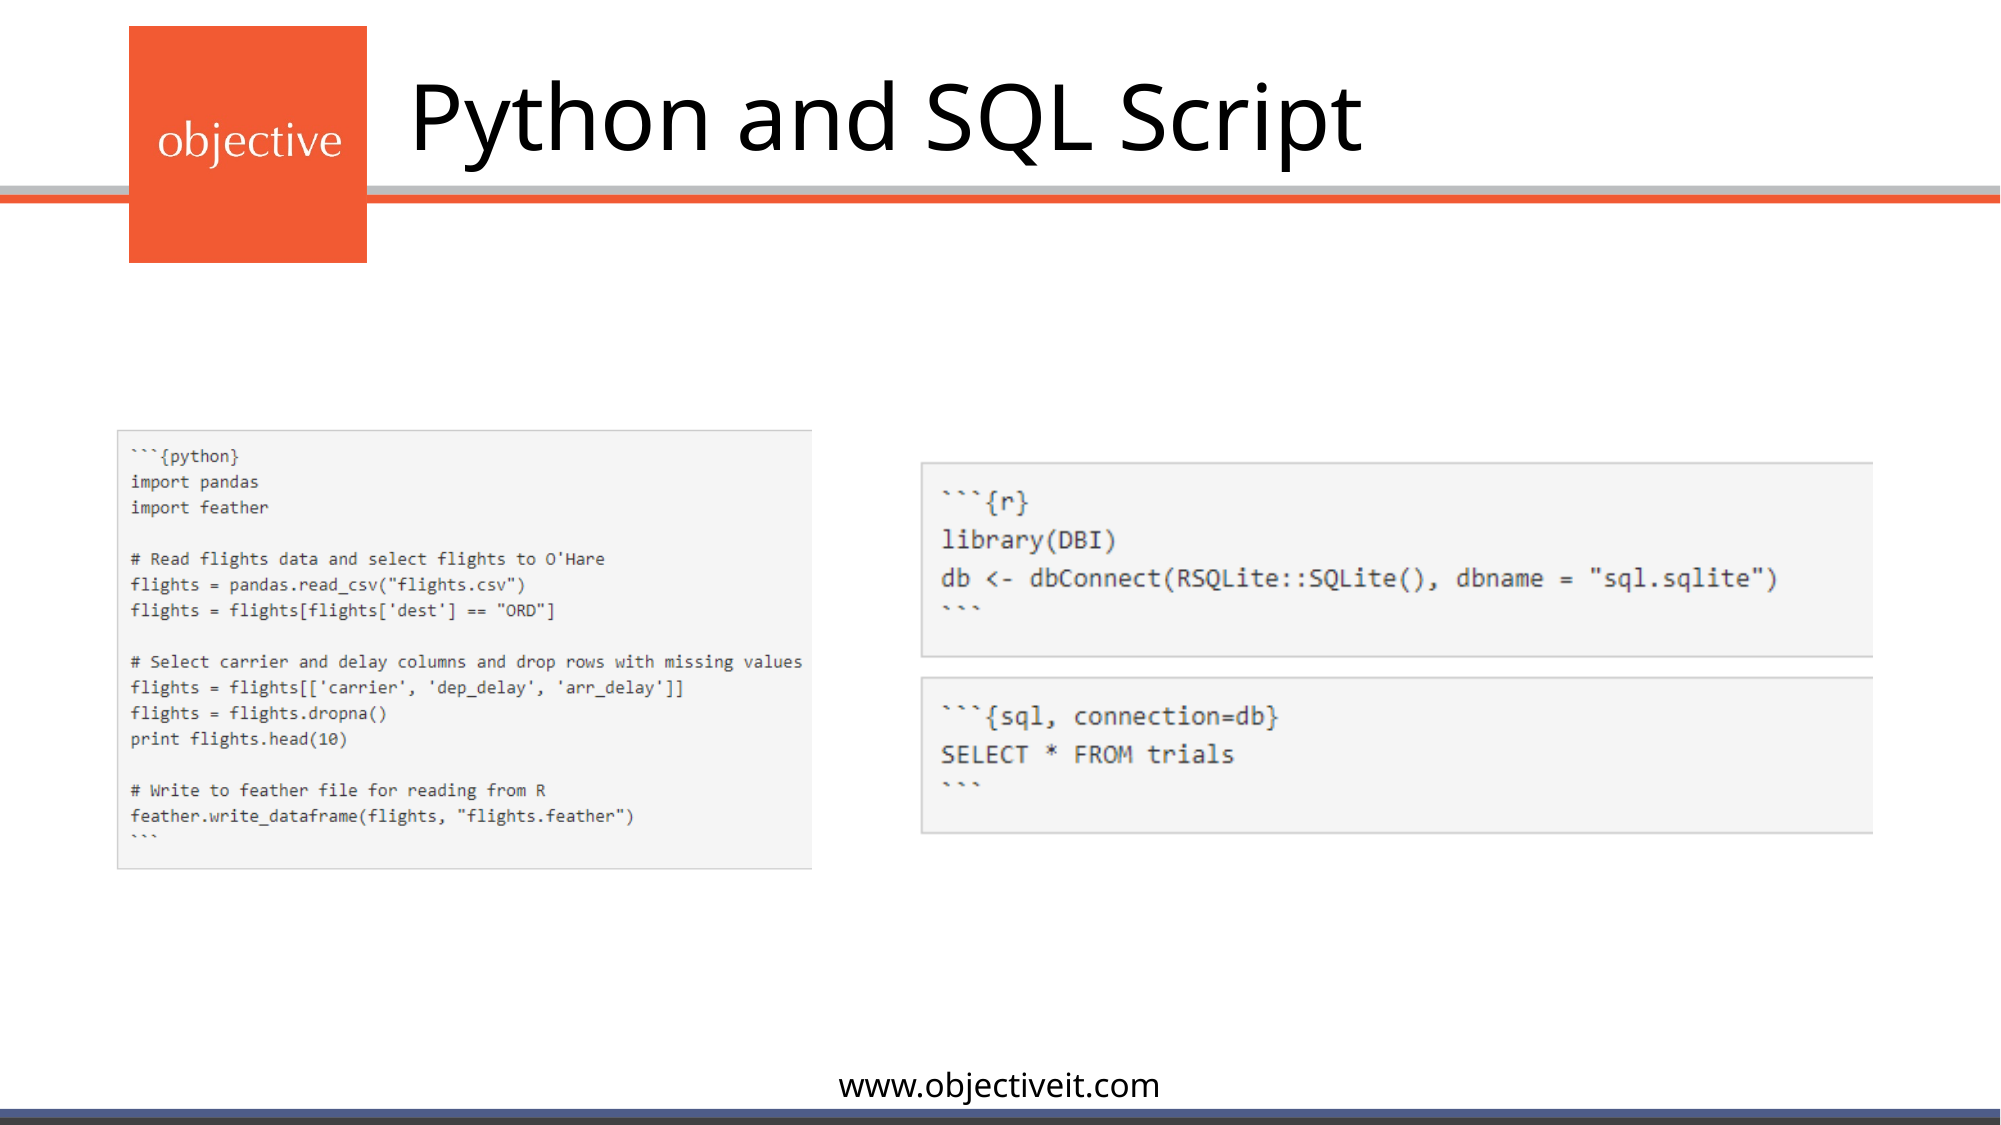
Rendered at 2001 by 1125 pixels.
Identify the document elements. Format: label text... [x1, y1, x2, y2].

picture [885, 453, 1873, 844]
title Python and SQL Script [393, 39, 2000, 201]
picture [76, 412, 812, 885]
picture [129, 26, 367, 263]
